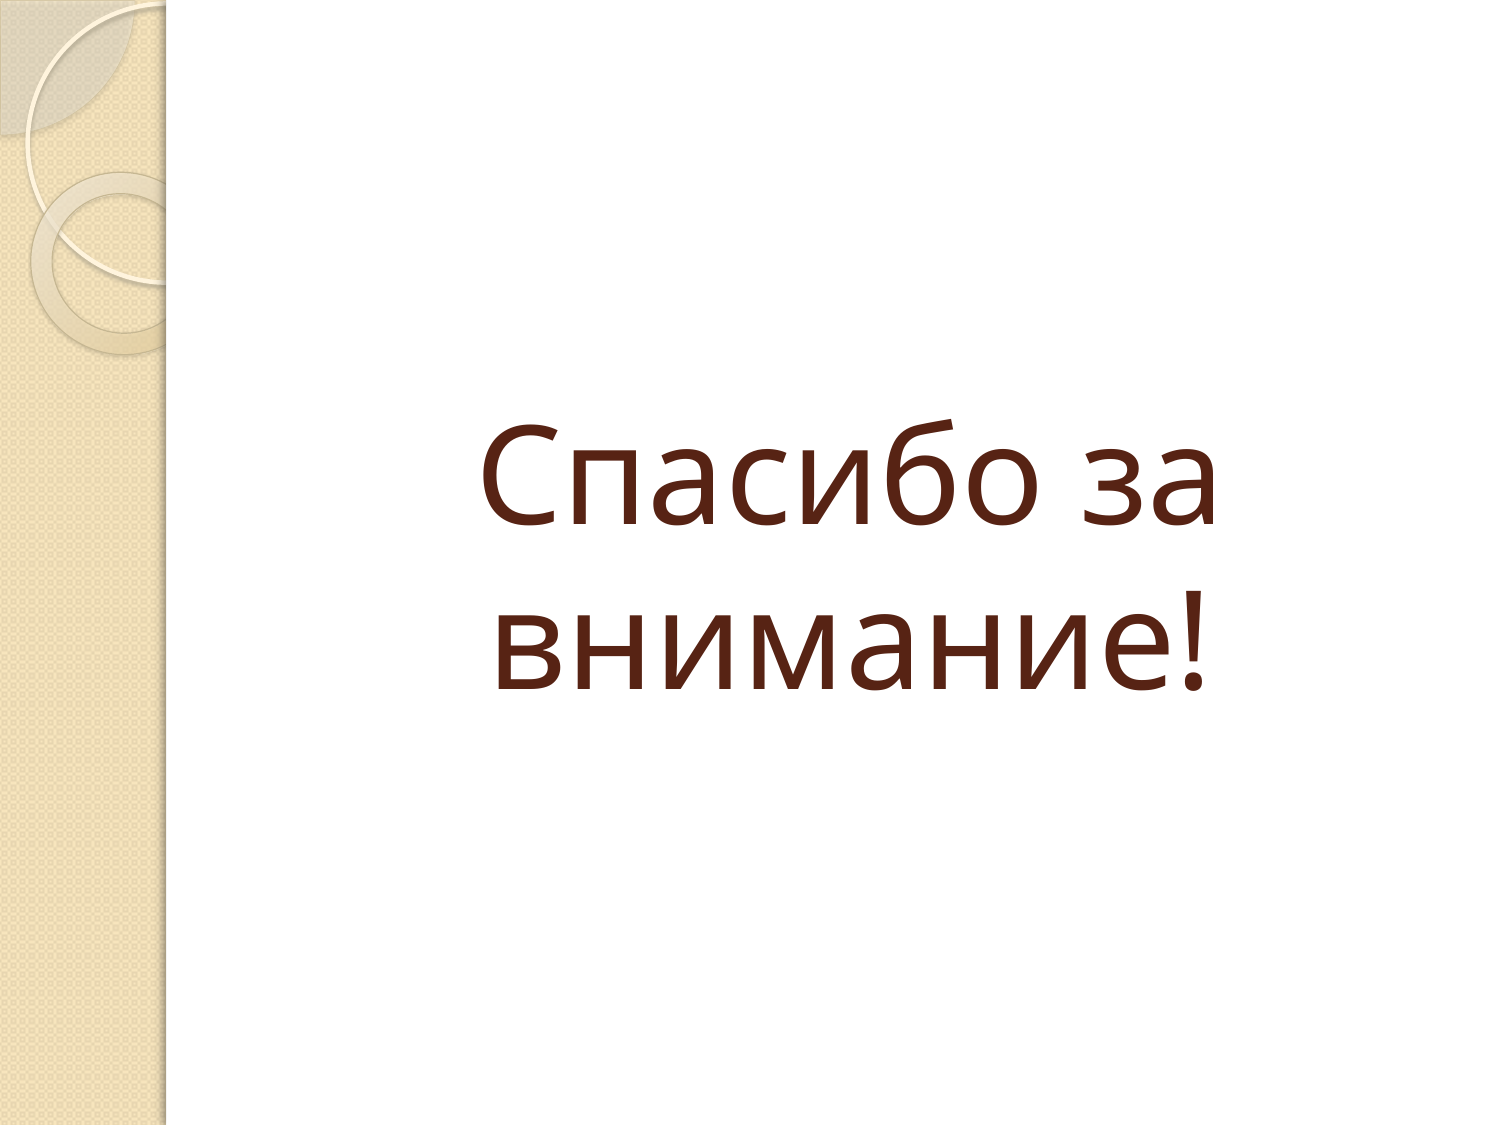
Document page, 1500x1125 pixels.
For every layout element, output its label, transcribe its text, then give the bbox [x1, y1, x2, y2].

title Спасибо за внимание! [235, 45, 1466, 1059]
